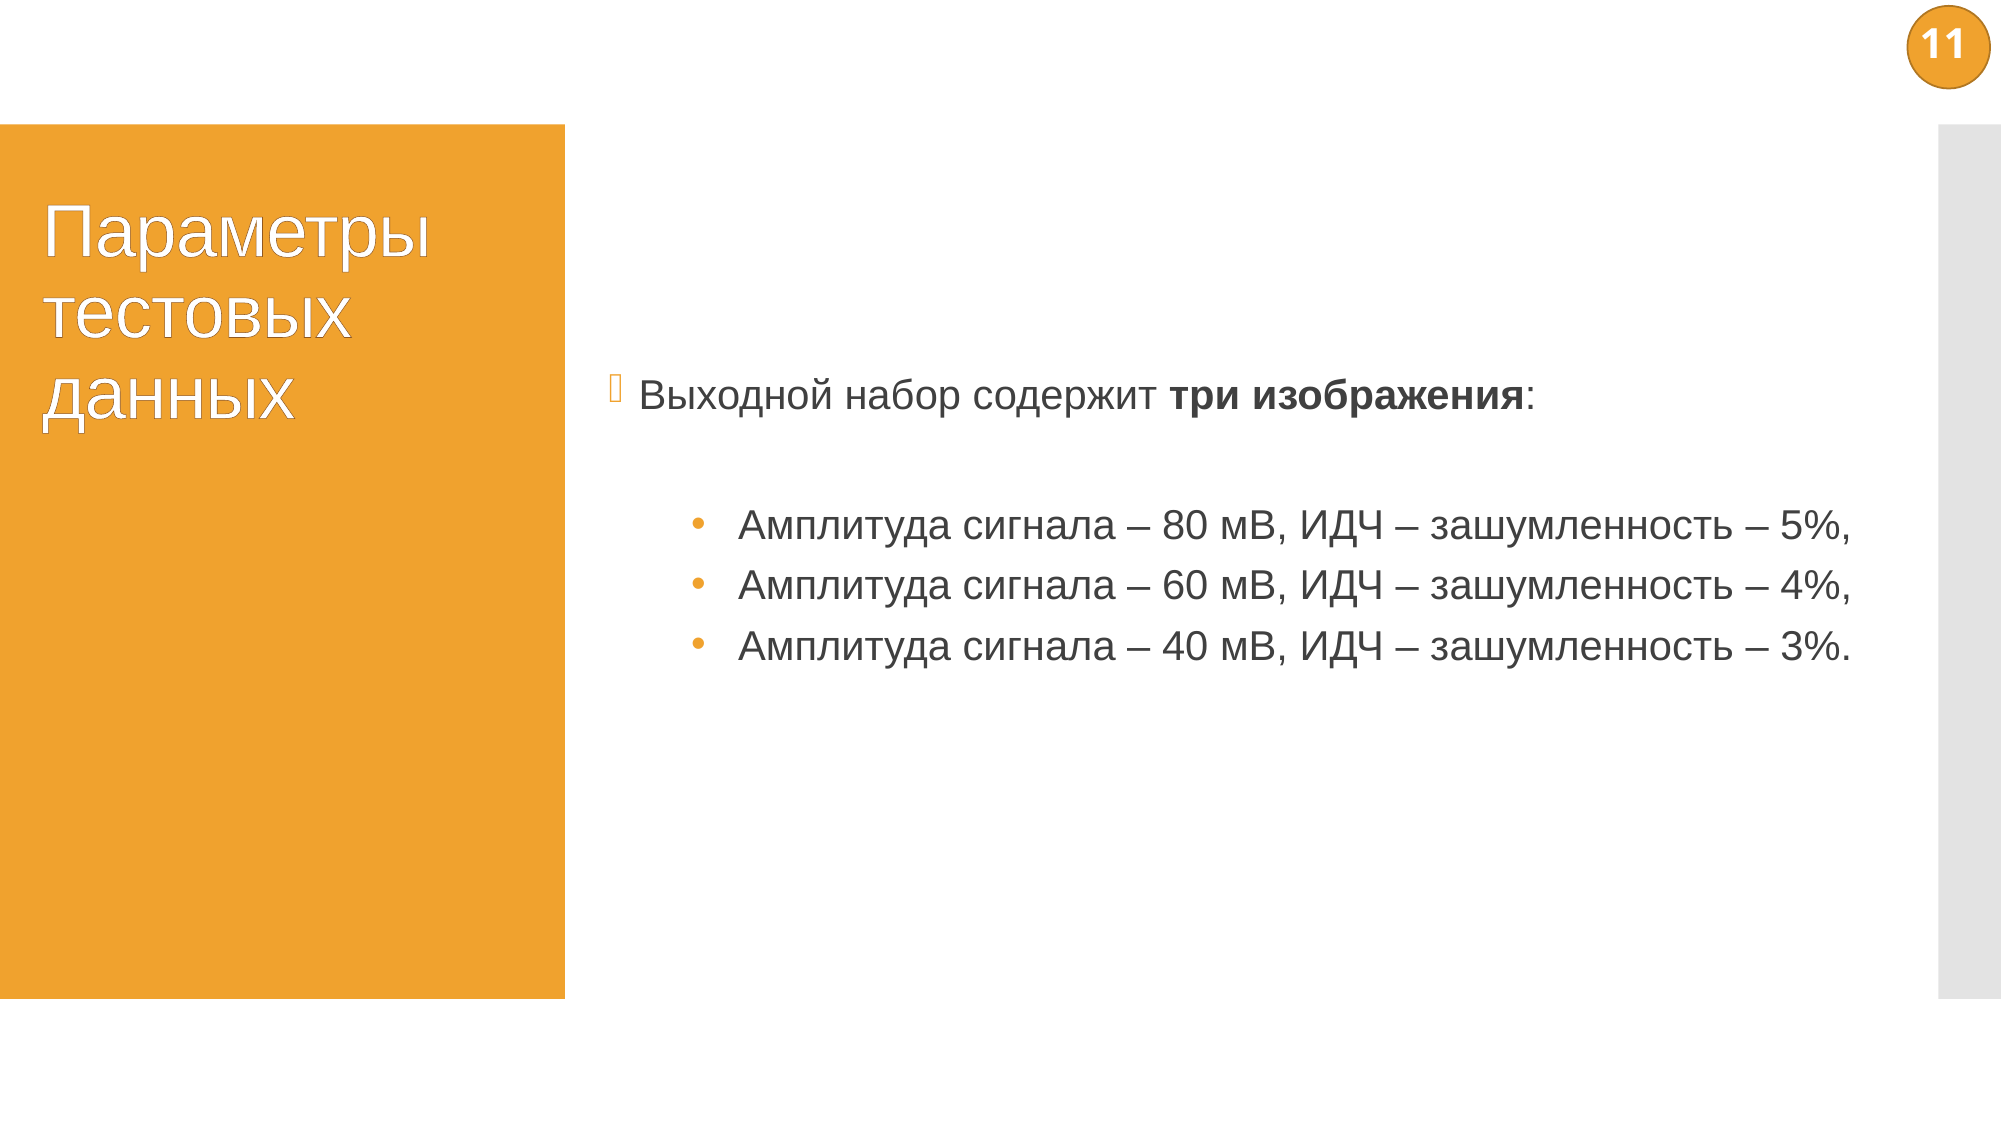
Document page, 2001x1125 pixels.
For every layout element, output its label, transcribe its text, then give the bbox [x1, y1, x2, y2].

slide_number 11 [1731, 15, 1983, 76]
title Параметры тестовых данных [26, 184, 551, 940]
